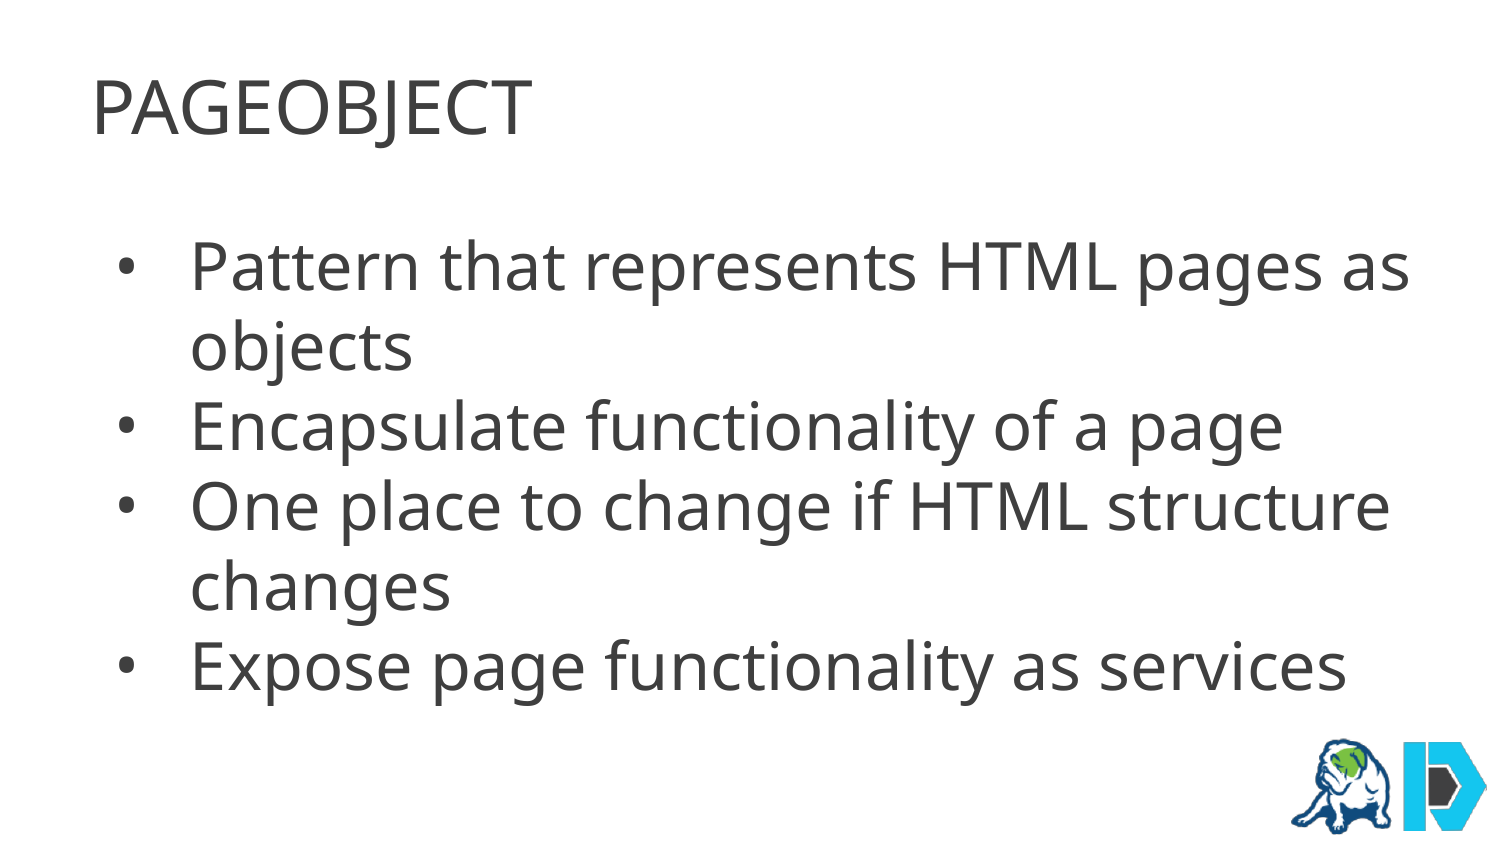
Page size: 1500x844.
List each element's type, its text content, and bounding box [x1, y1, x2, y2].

text_box Pattern that represents HTML pages as objects Encapsulate functionality of a page One place to change if HTML structure changes Expose page functionality as services [99, 216, 1450, 711]
title PAGEOBJECT [75, 33, 1425, 175]
picture [1291, 738, 1487, 836]
